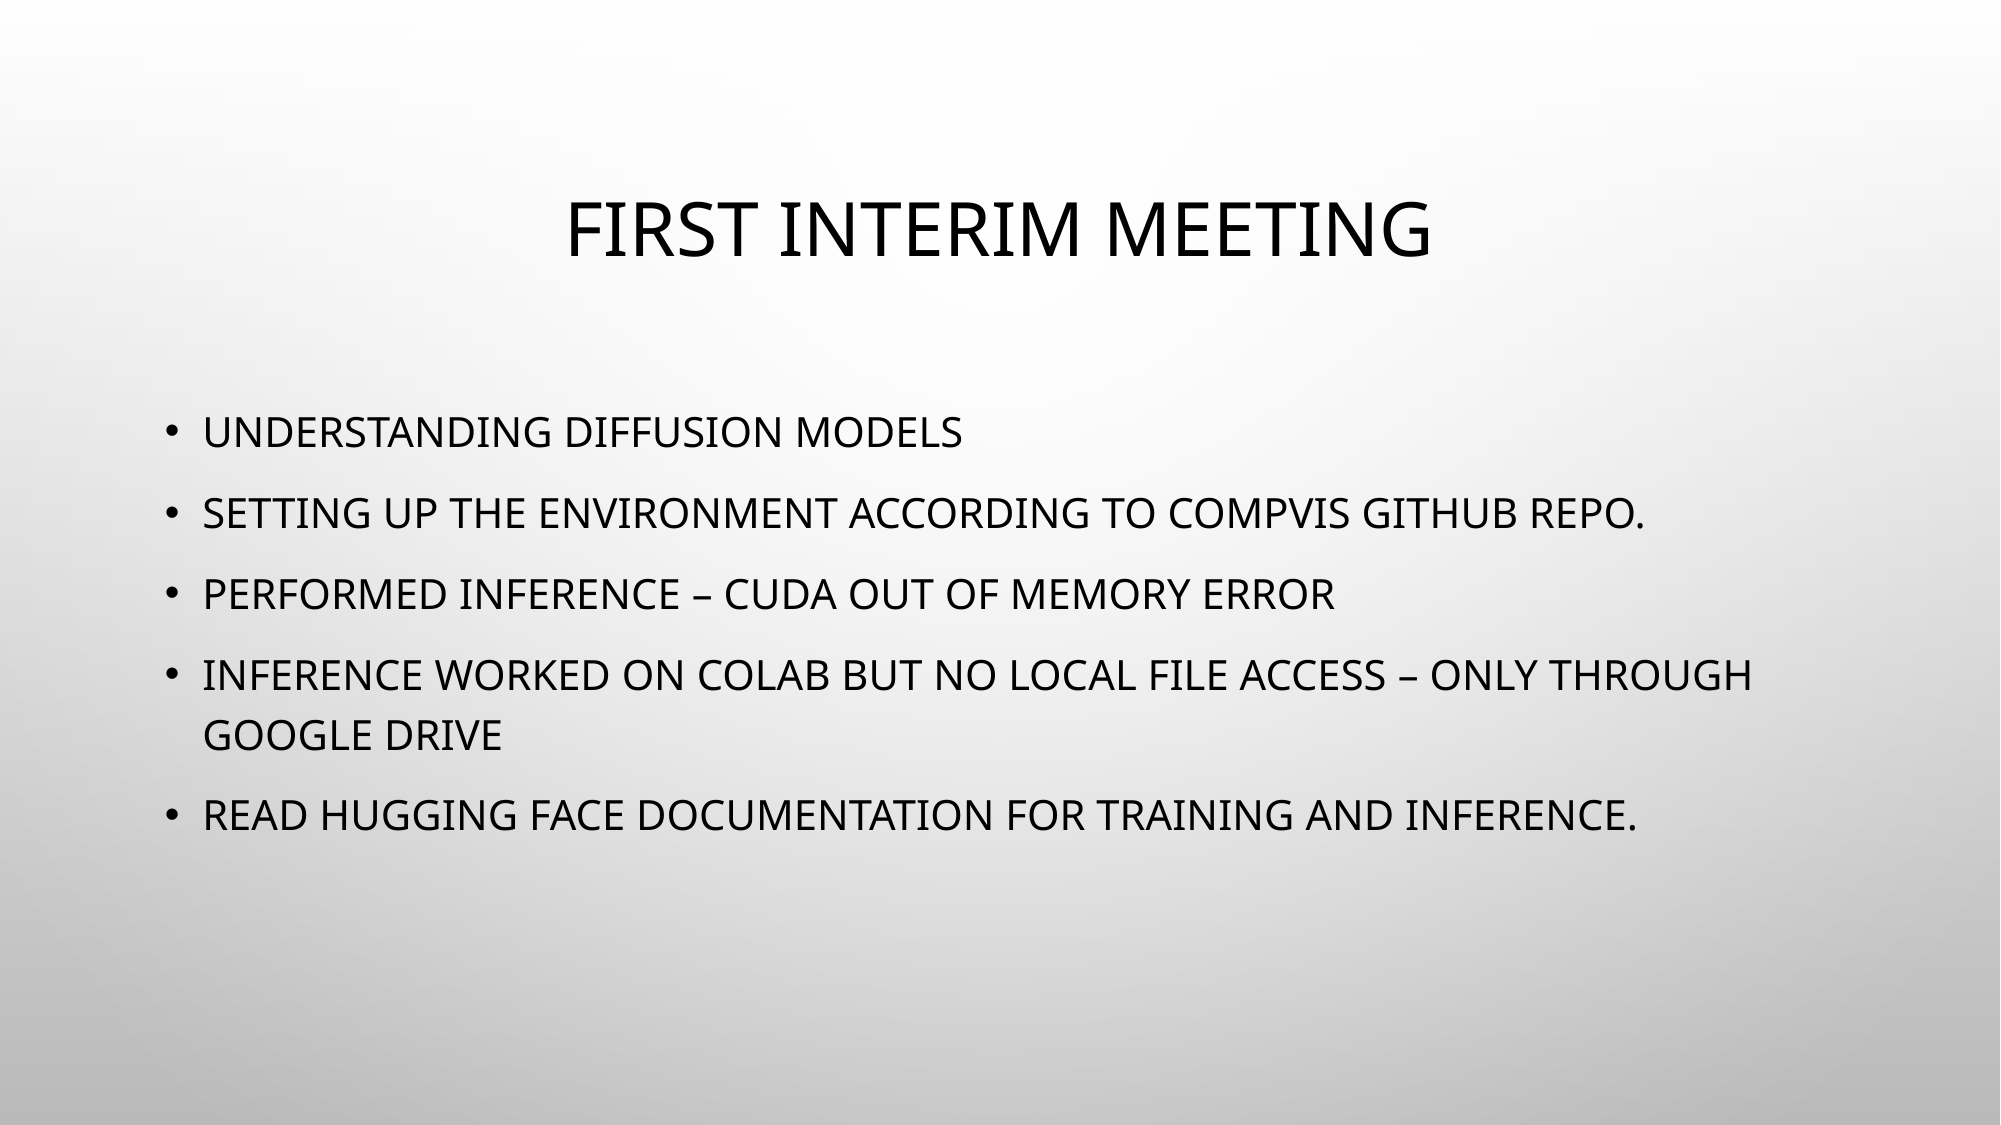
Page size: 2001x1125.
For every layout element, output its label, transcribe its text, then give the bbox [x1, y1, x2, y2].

list Understanding diffusion models Setting up the environment according to CompVis Github repo. Performed inference – Cuda out of memory error Inference worked on colab but no local file access – only through google drive Read Hugging Face documentation for training and inference. [149, 388, 1851, 950]
picture [0, 0, 2000, 1125]
title First interim meeting [149, 101, 1851, 364]
